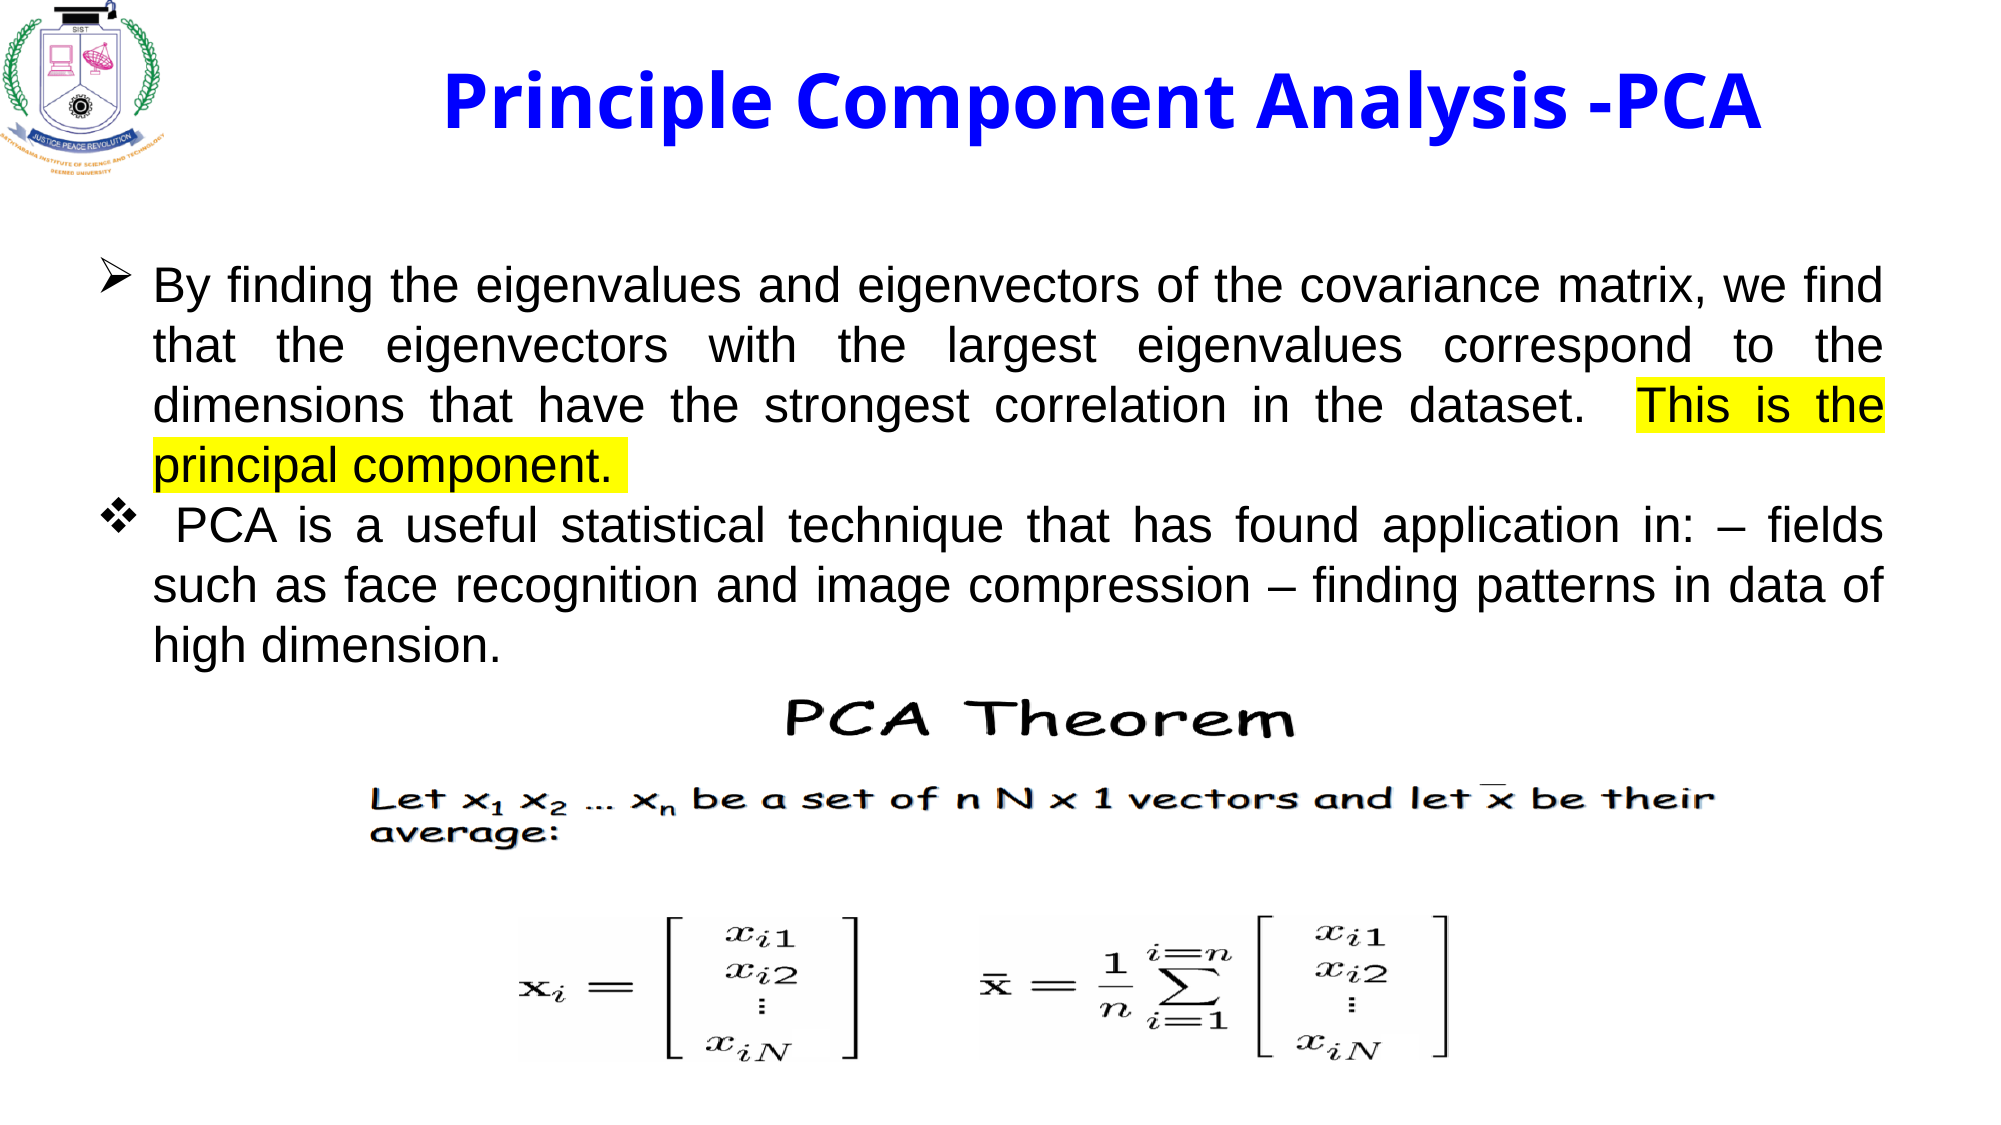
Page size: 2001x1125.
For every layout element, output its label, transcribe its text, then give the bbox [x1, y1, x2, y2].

picture [302, 673, 1778, 1113]
title Principle Component Analysis -PCA [351, 0, 1852, 153]
text_box By finding the eigenvalues and eigenvectors of the covariance matrix, we find that the eigenvectors with the largest eigenvalues correspond to the dimensions that have the strongest correlation in the dataset. This is the principal component. PCA is a useful statistical technique that has found application in: – fields such as face recognition and image compression – finding patterns in data of high dimension. [81, 244, 1900, 680]
picture [0, 0, 164, 175]
